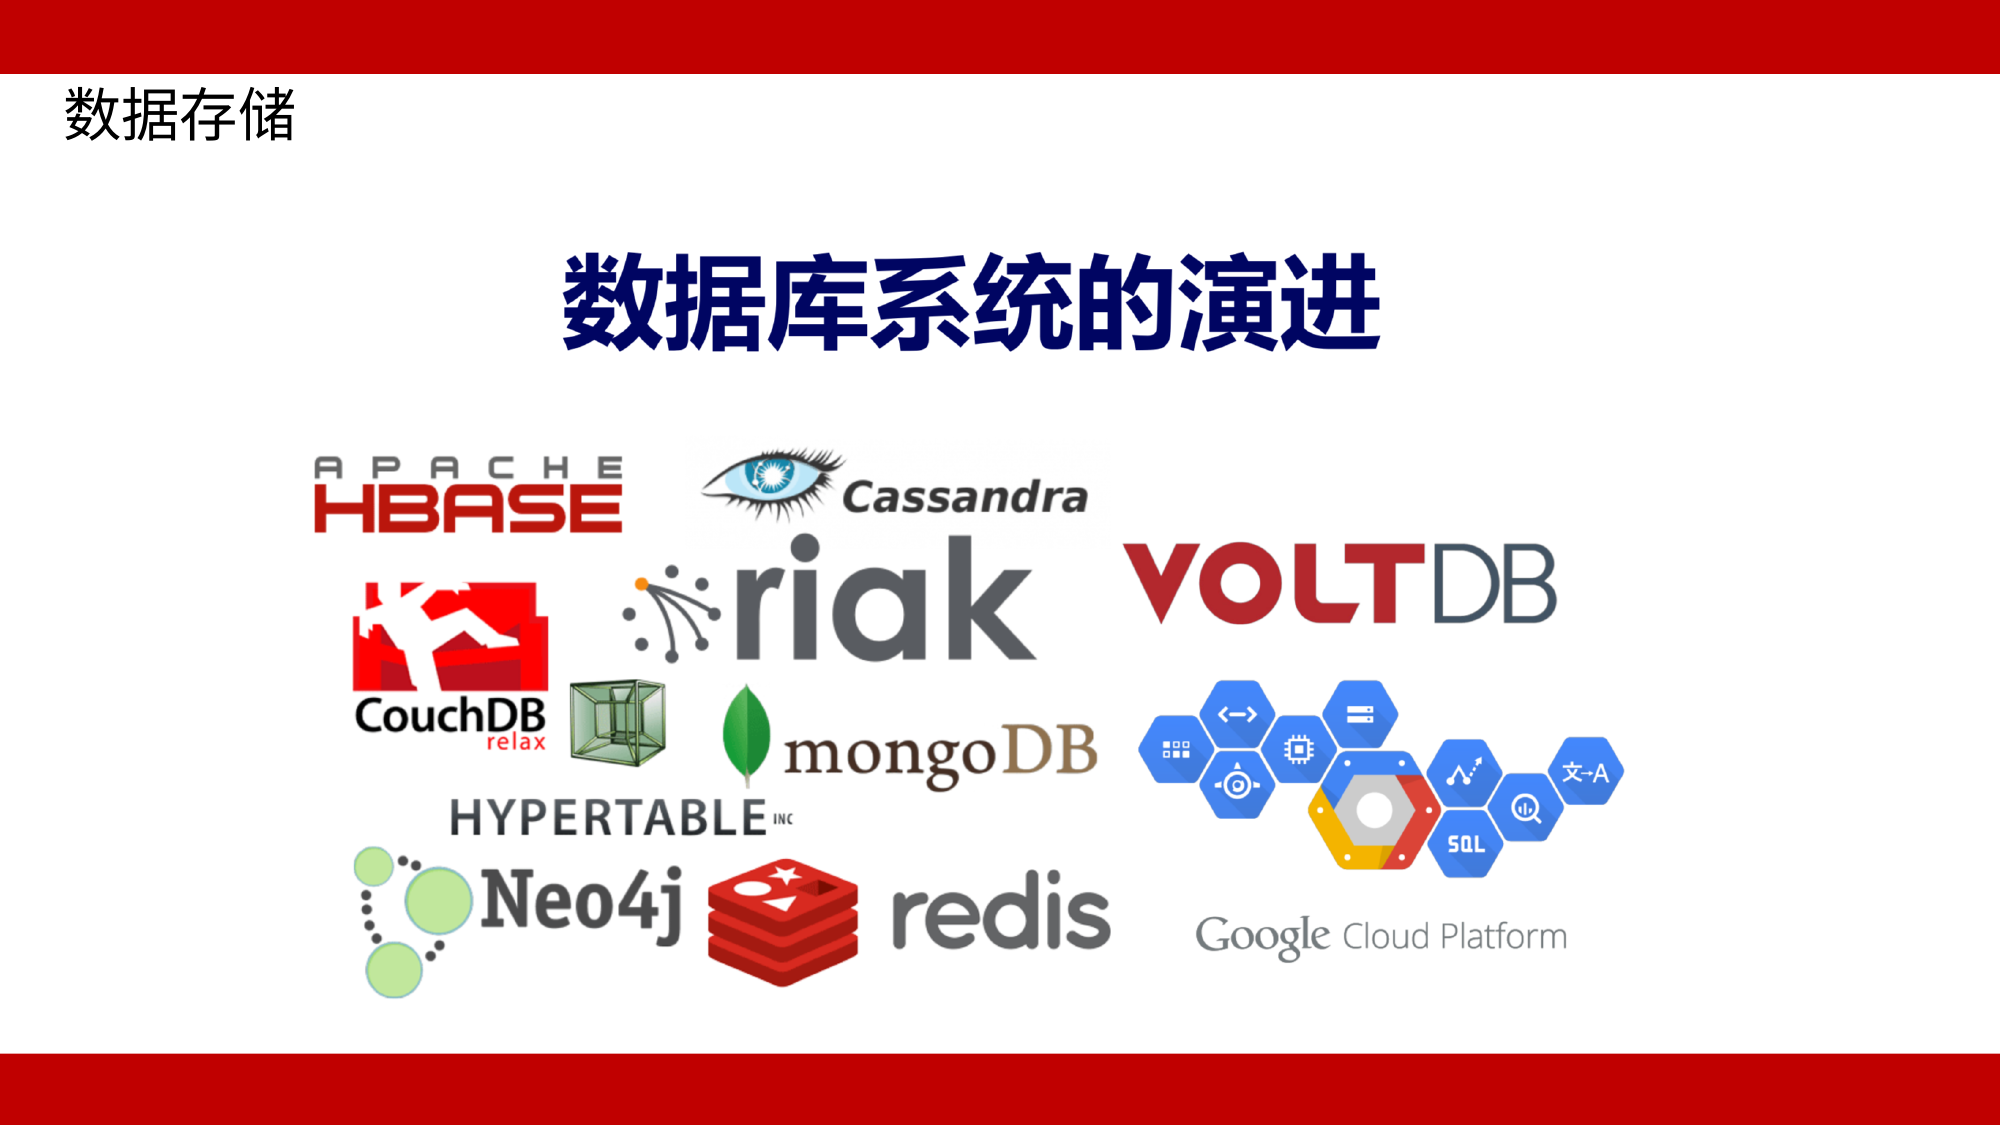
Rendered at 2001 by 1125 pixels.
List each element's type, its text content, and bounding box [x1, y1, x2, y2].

text_box 数据存储 [48, 75, 312, 156]
text_box [0, 1053, 2000, 1125]
text_box [0, 0, 2000, 75]
picture [260, 178, 1701, 1011]
